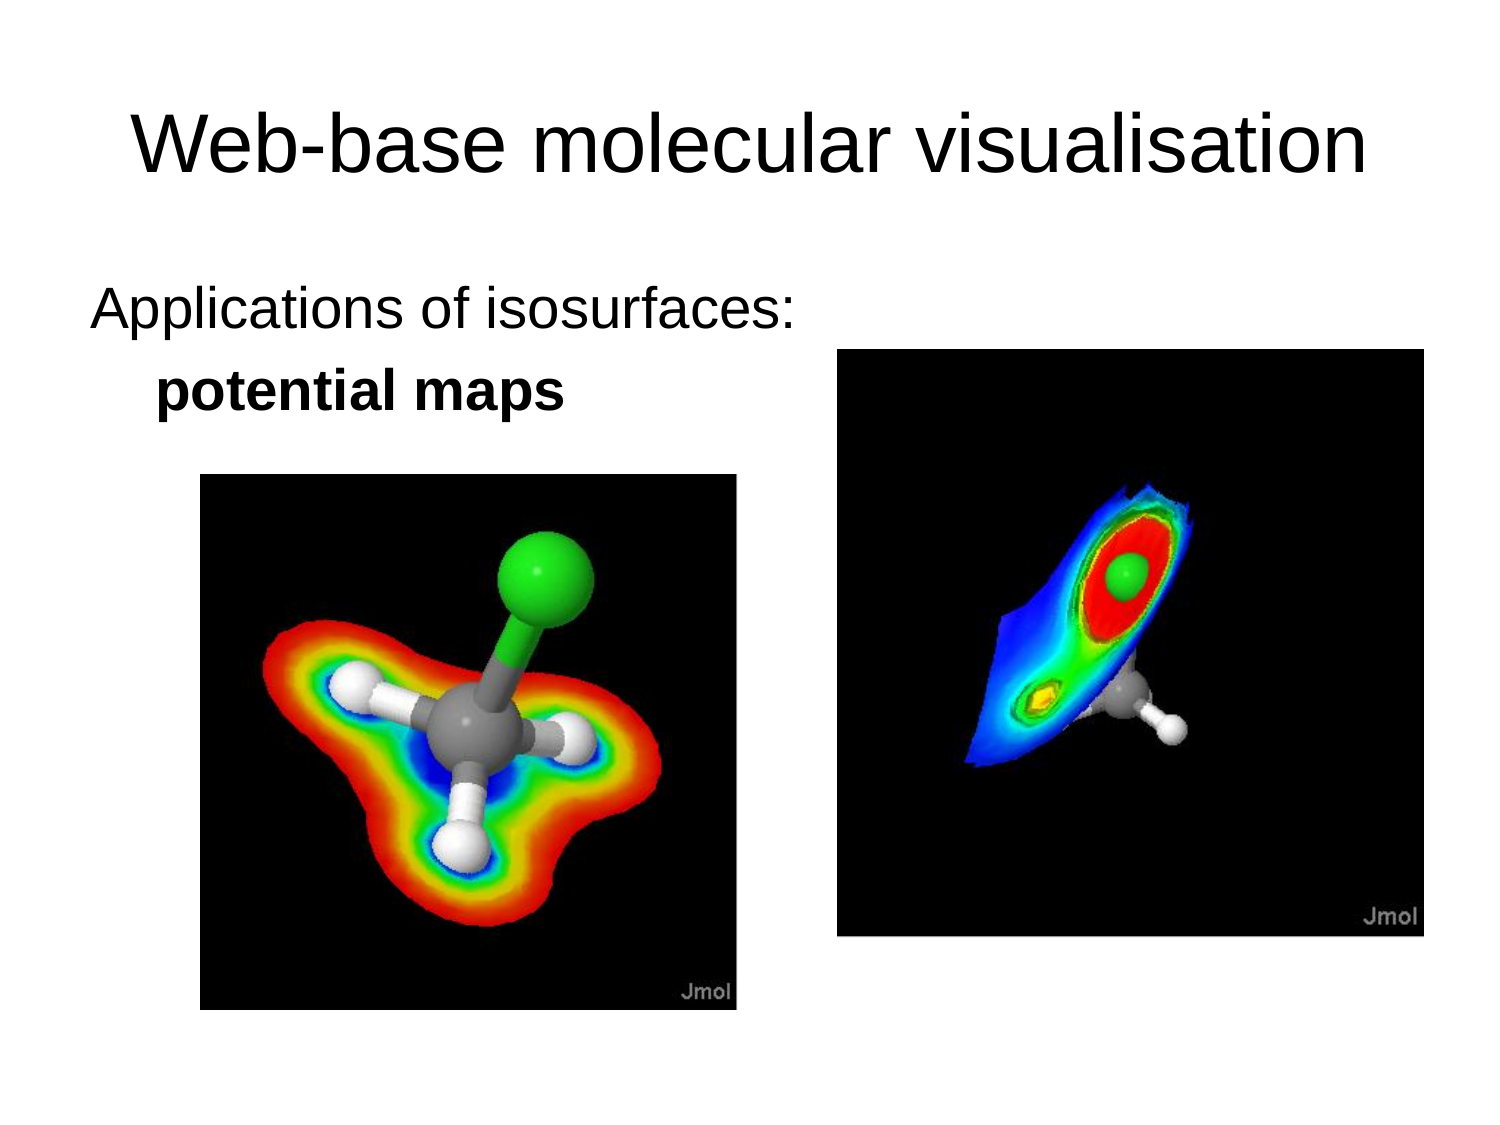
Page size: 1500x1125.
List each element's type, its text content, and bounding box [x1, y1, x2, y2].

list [199, 474, 738, 1010]
picture [837, 349, 1424, 938]
list Applications of isosurfaces: potential maps [75, 262, 888, 1005]
title Web-base molecular visualisation [75, 45, 1425, 233]
